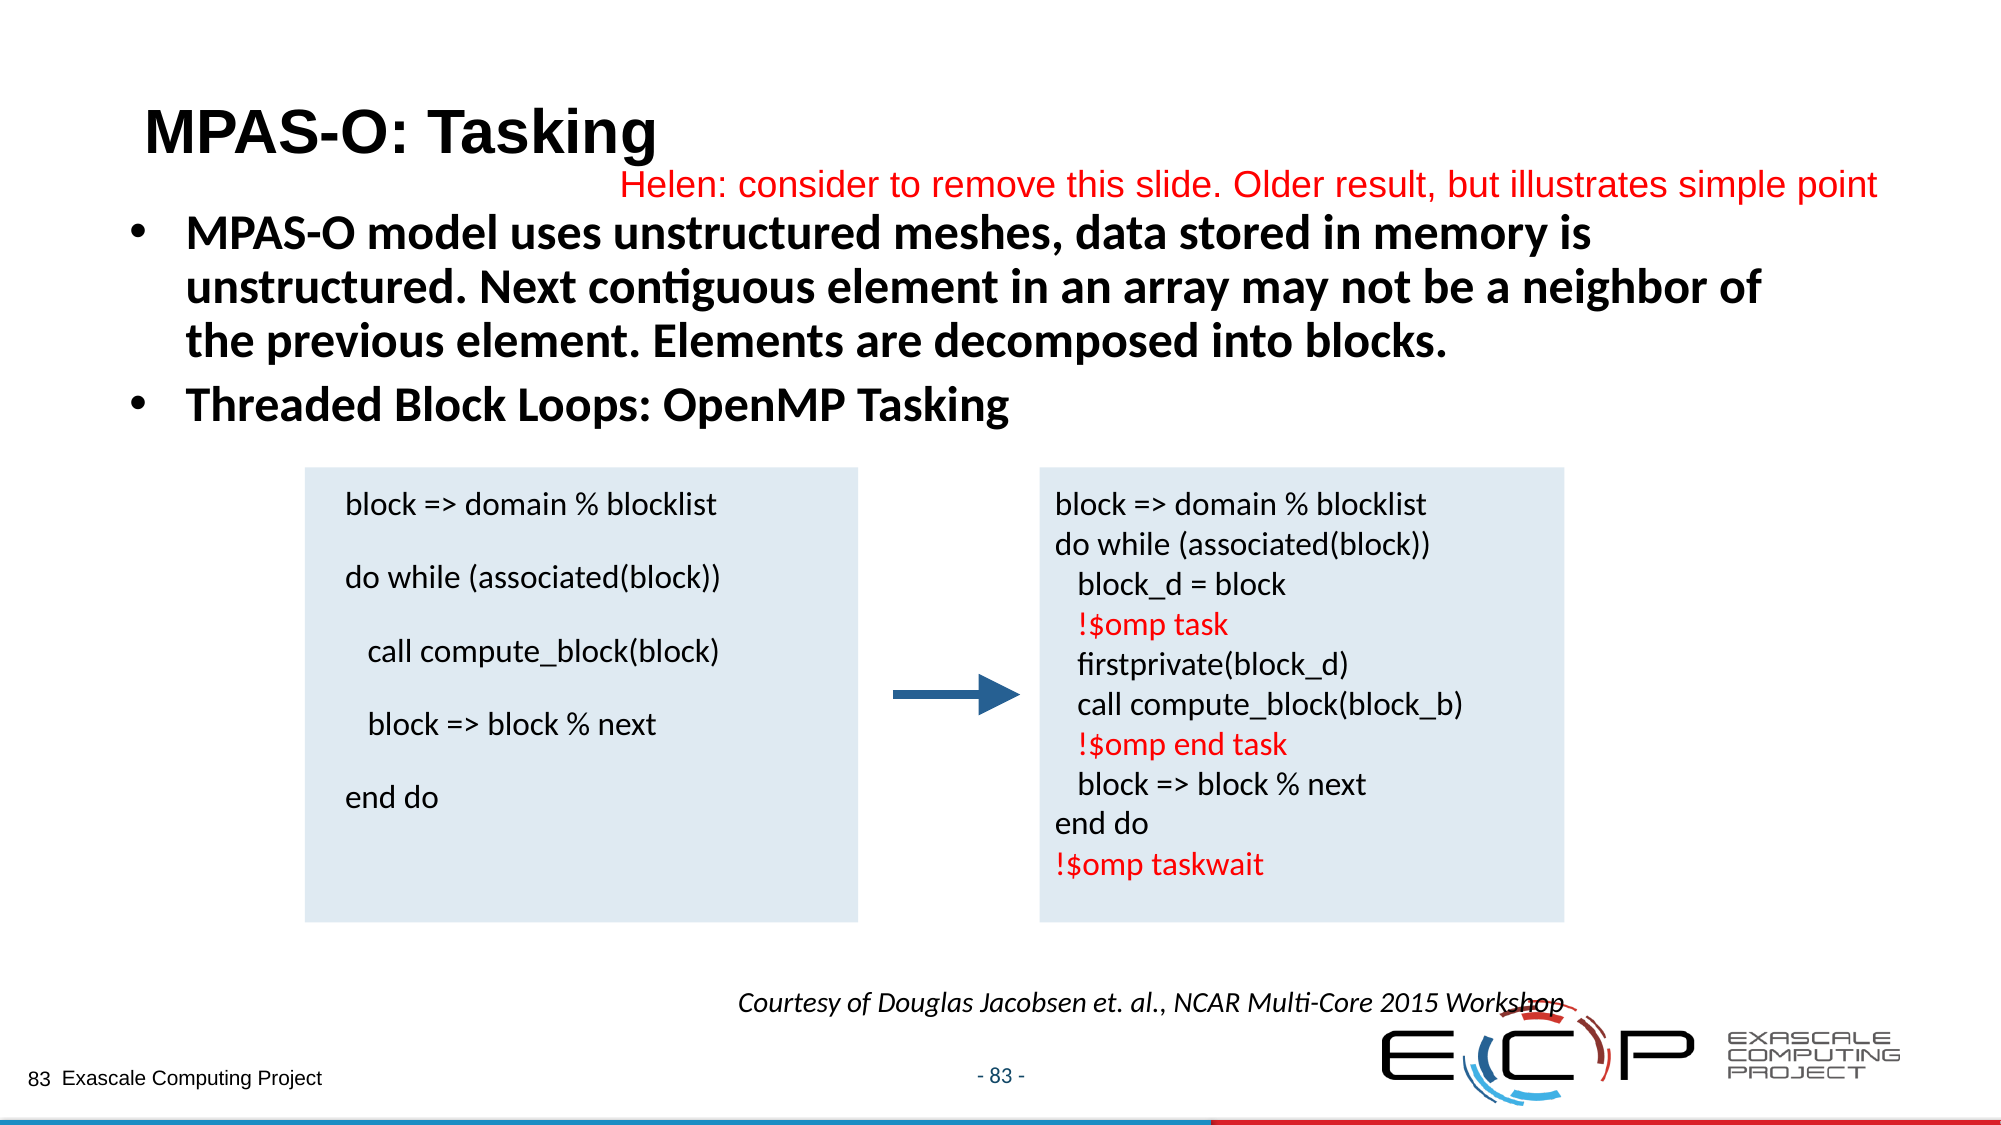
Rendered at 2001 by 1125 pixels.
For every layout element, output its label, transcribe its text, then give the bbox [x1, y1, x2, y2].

title MPAS-O: Tasking [128, 39, 1248, 167]
picture [1382, 1000, 1900, 1106]
text_box block => domain % blocklist do while (associated(block)) call compute_block(block) block => block % next end do [304, 467, 859, 923]
slide_number - 83 - [925, 1044, 1078, 1105]
list MPAS-O model uses unstructured meshes, data stored in memory is unstructured. Next contiguous element in an array may not be a neighbor of the previous element. Elements are decomposed into blocks. Threaded Block Loops: OpenMP Tasking [114, 198, 1841, 992]
text_box Helen: consider to remove this slide. Older result, but illustrates simple point [604, 157, 1894, 213]
text_box block => domain % blocklist do while (associated(block)) block_d = block !$omp task firstprivate(block_d) call compute_block(block_b) !$omp end task block => block % next end do !$omp taskwait [1039, 467, 1565, 923]
text_box Courtesy of Douglas Jacobsen et. al., NCAR Multi-Core 2015 Workshop [723, 975, 1598, 1027]
